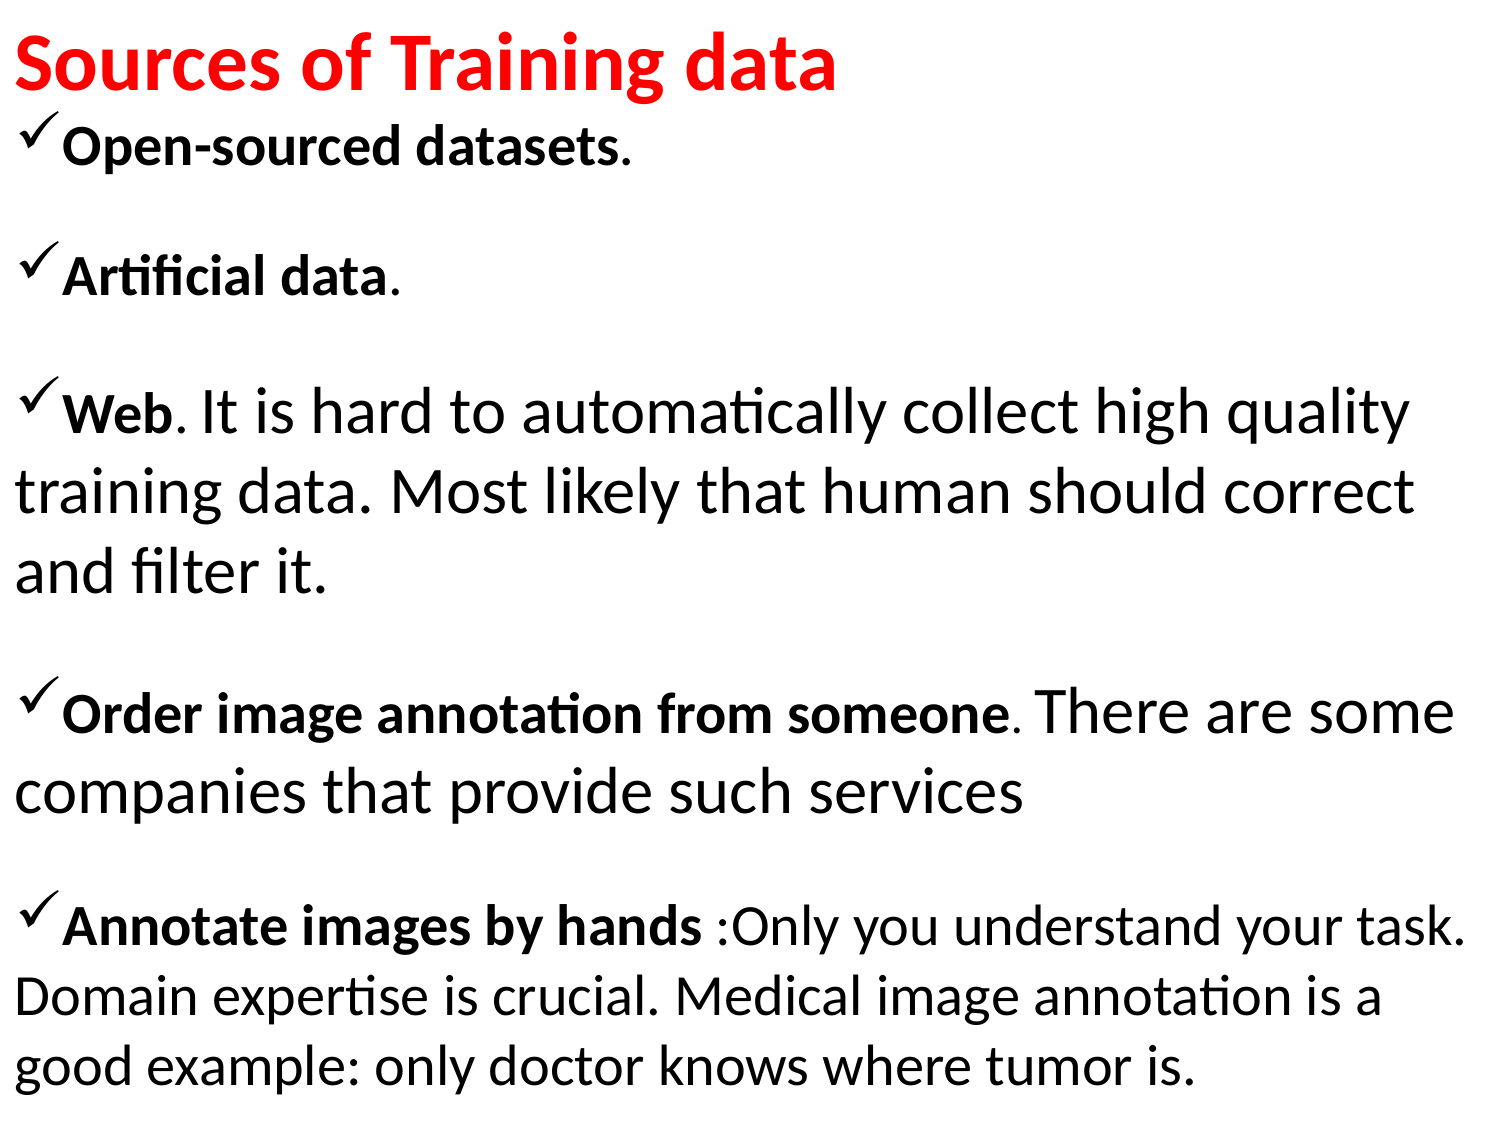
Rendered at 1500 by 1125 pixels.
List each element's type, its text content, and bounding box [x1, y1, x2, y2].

text_box Sources of Training data Open-sourced datasets. Artificial data. Web. It is hard to automatically collect high quality training data. Most likely that human should correct and filter it. Order image annotation from someone. There are some companies that provide such services Annotate images by hands :Only you understand your task. Domain expertise is crucial. Medical image annotation is a good example: only doctor knows where tumor is. [0, 0, 1500, 1125]
